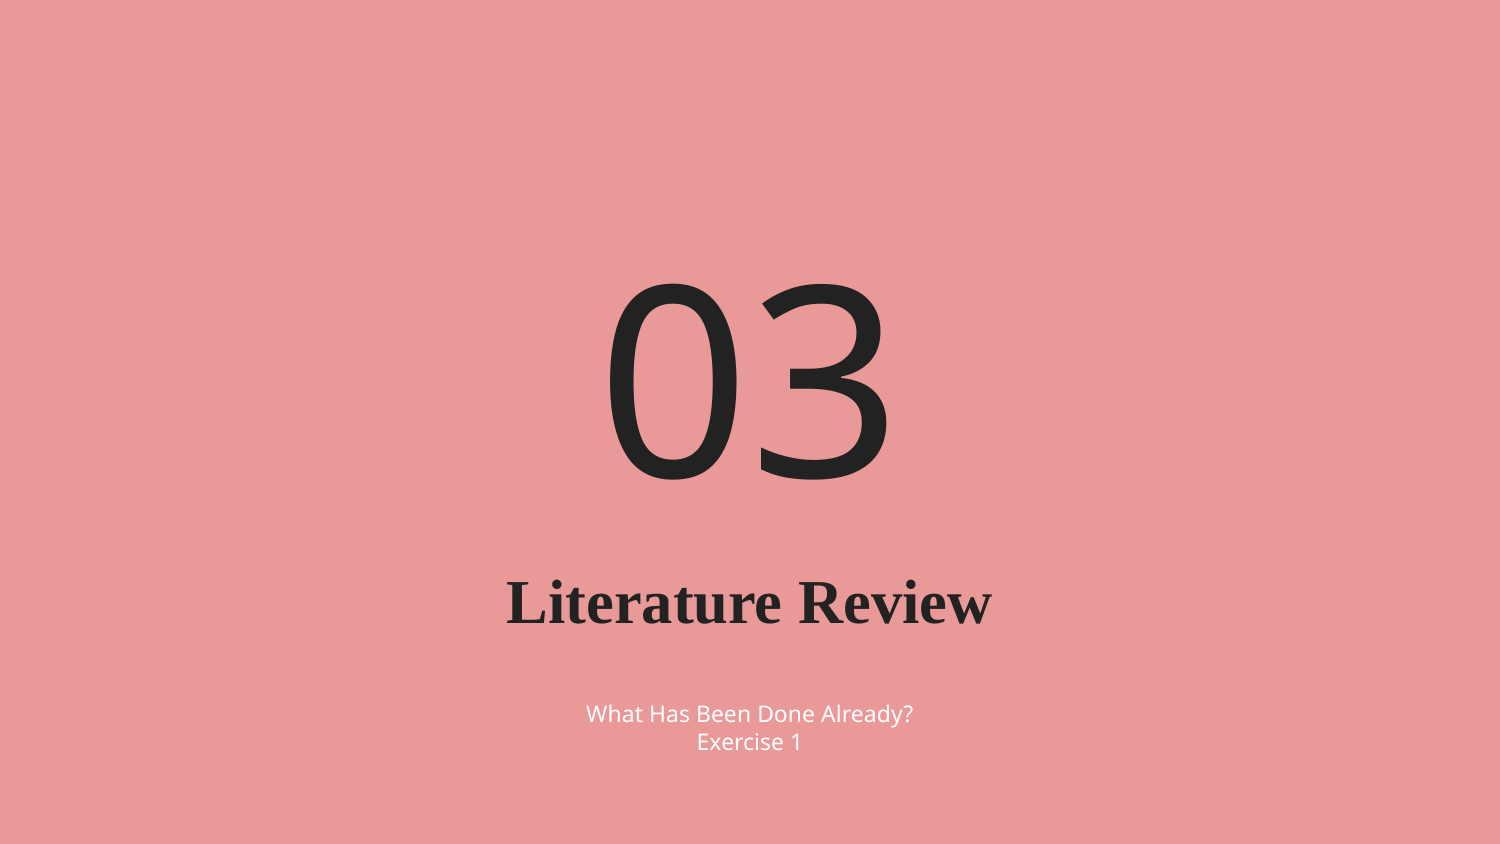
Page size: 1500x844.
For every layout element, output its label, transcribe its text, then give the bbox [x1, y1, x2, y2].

list What Has Been Done Already? Exercise 1 [183, 684, 1317, 829]
title Literature Review [114, 578, 1386, 723]
title 03 [537, 195, 963, 497]
